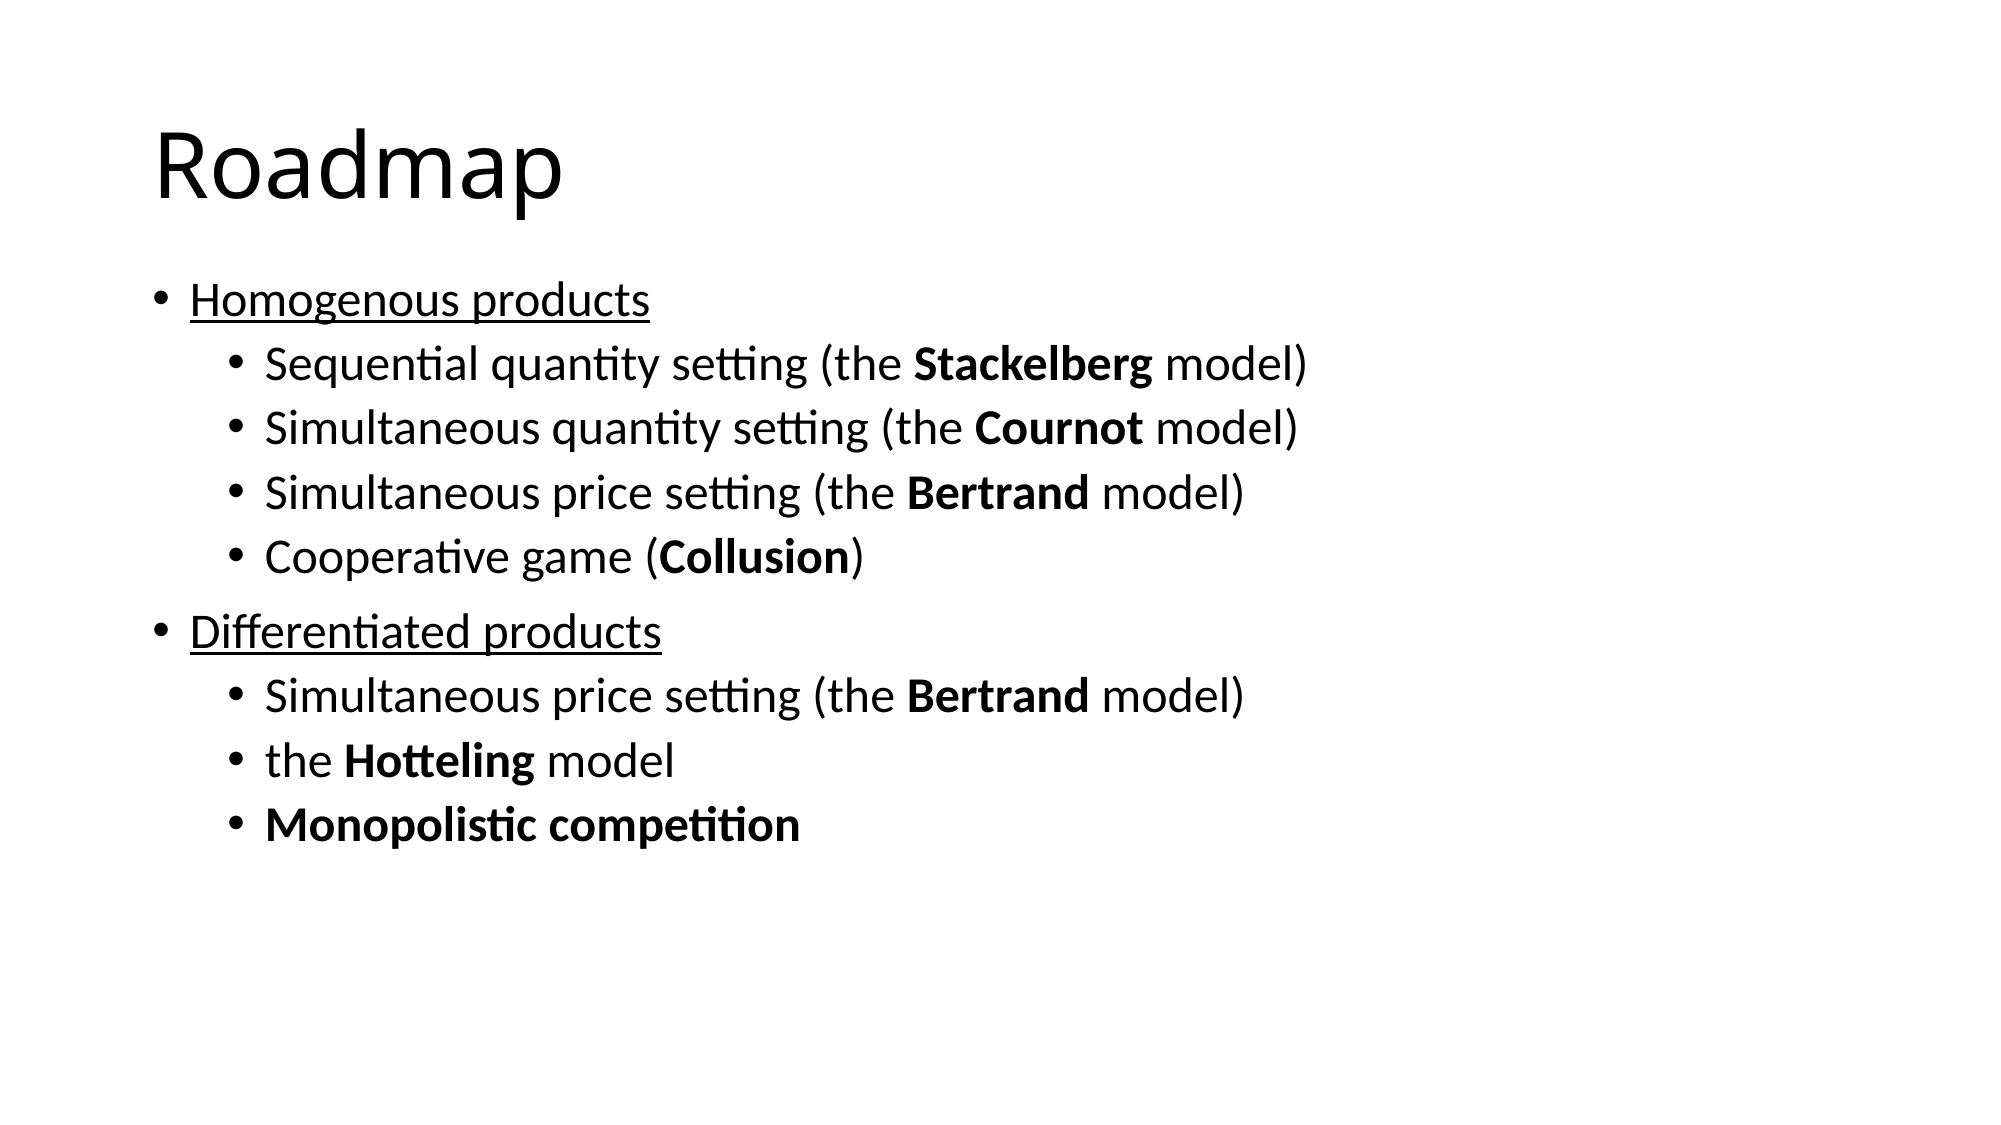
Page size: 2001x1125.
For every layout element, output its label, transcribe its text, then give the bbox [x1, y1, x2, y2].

title Roadmap [137, 59, 1863, 278]
list Homogenous products Sequential quantity setting (the Stackelberg model) Simultaneous quantity setting (the Cournot model) Simultaneous price setting (the Bertrand model) Cooperative game (Collusion) Differentiated products Simultaneous price setting (the Bertrand model) the Hotteling model Monopolistic competition [137, 278, 1863, 1014]
